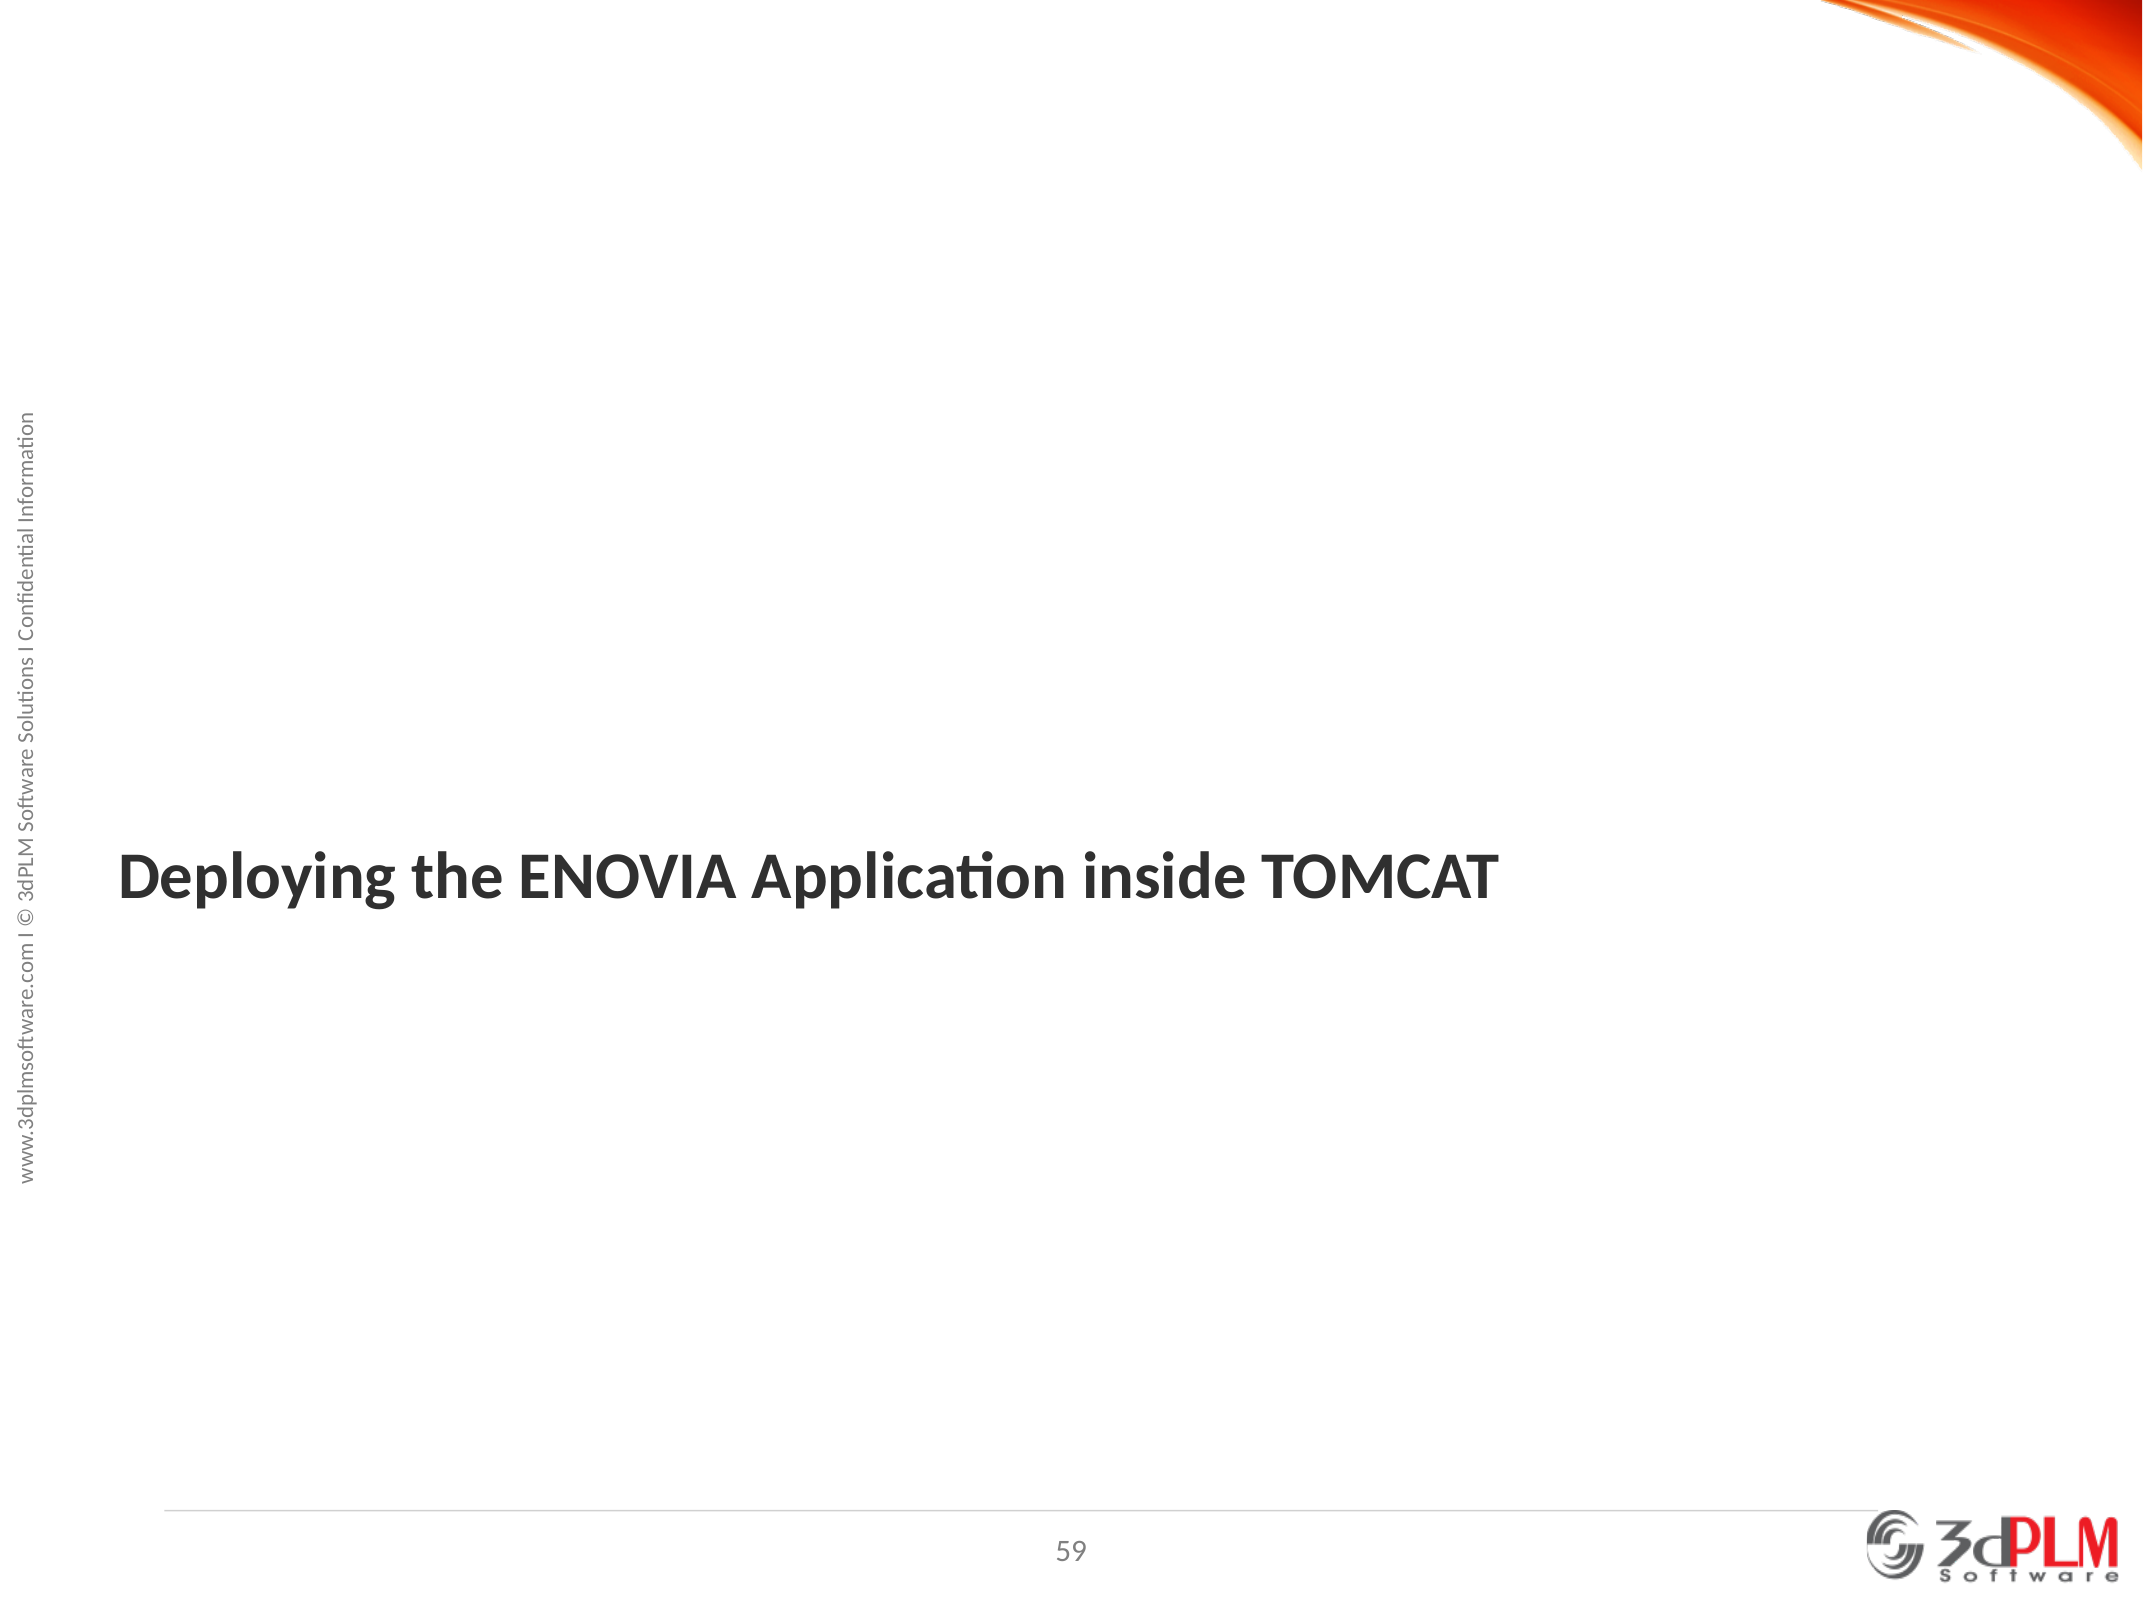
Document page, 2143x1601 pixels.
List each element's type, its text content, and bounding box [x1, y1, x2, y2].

picture [1820, 0, 2143, 173]
title Deploying the ENOVIA Application inside TOMCAT [95, 808, 1916, 937]
picture [1866, 1510, 2119, 1585]
